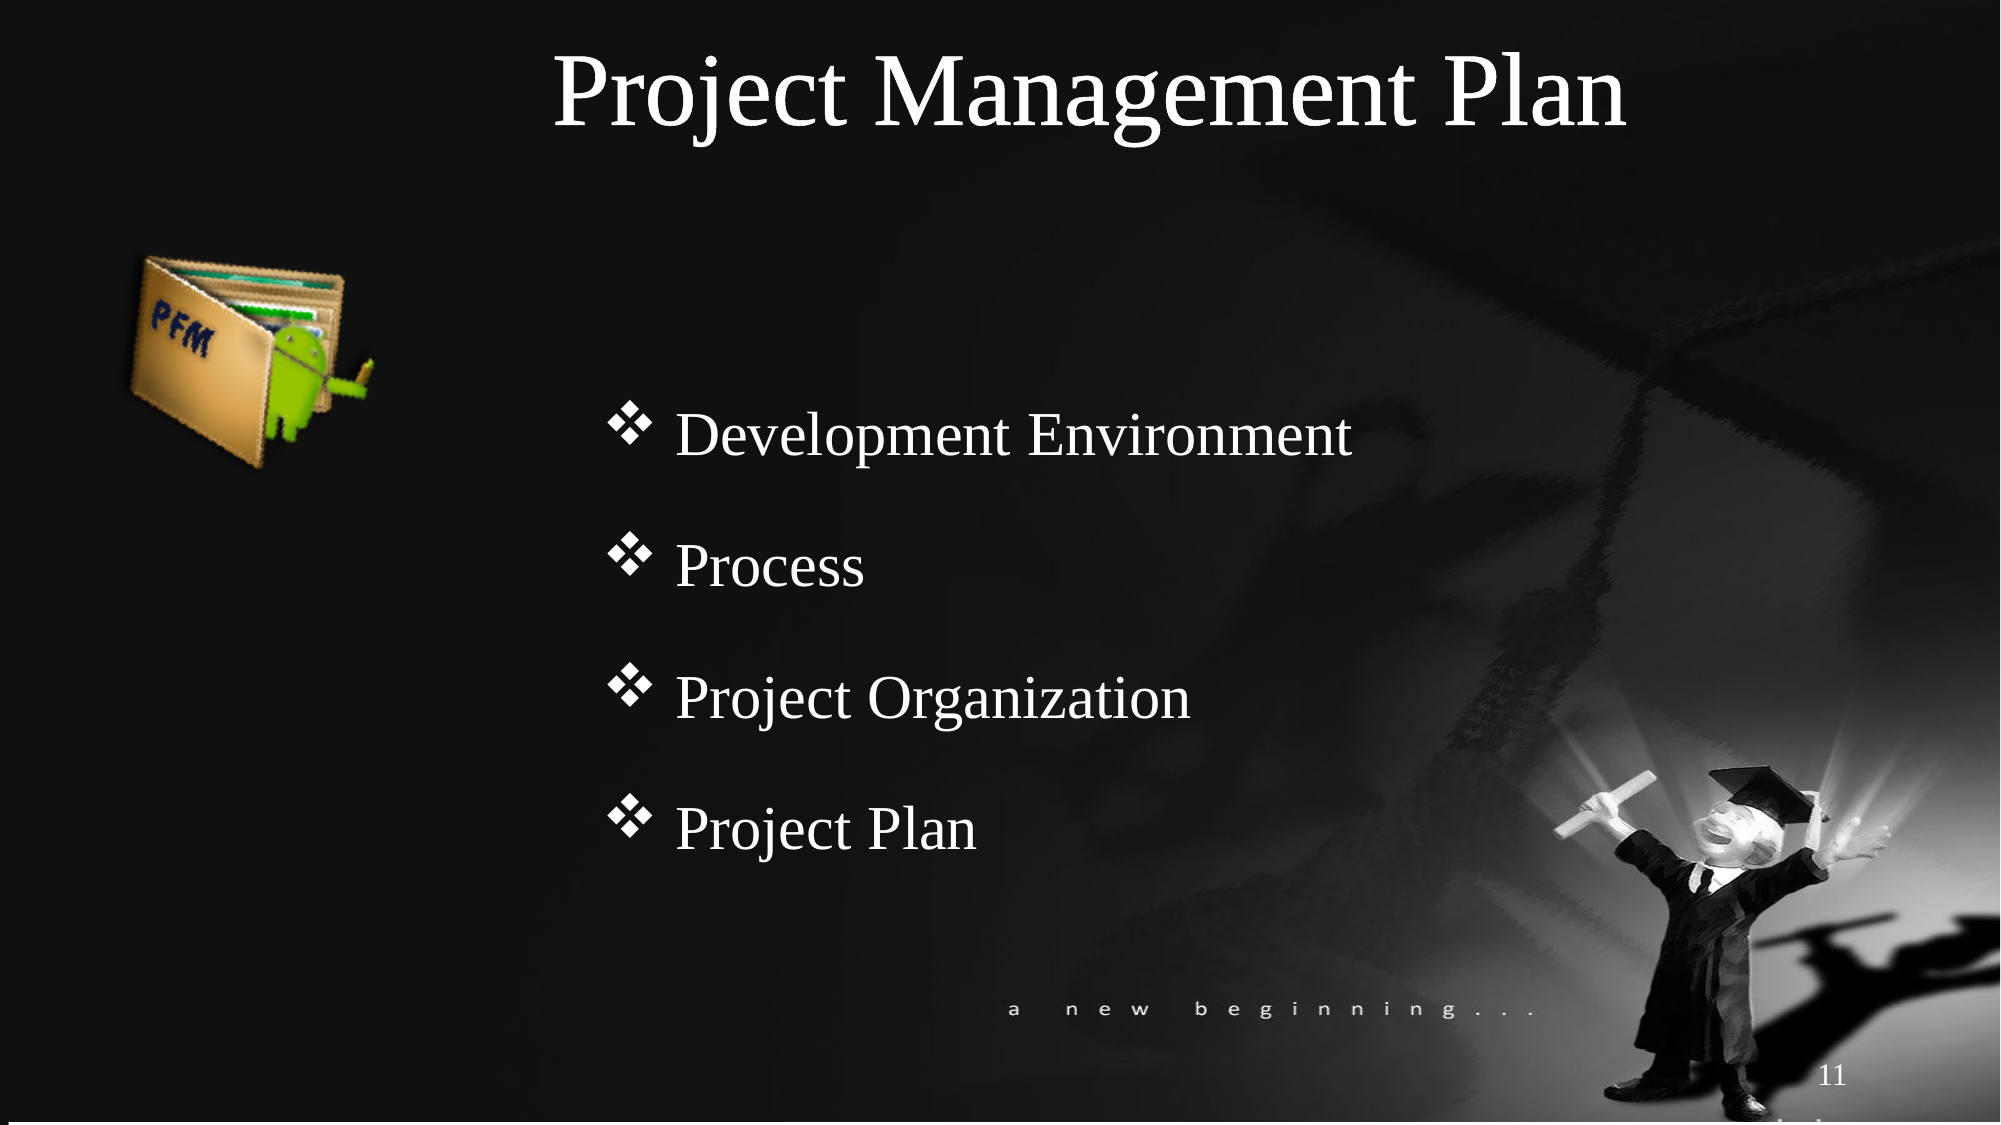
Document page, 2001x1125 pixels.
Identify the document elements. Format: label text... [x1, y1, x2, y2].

picture [0, 0, 2001, 1125]
slide_number 11 [1325, 1042, 1863, 1103]
title Project Management Plan [536, 6, 1659, 160]
list Development Environment Process Project Organization Project Plan [587, 348, 1554, 977]
